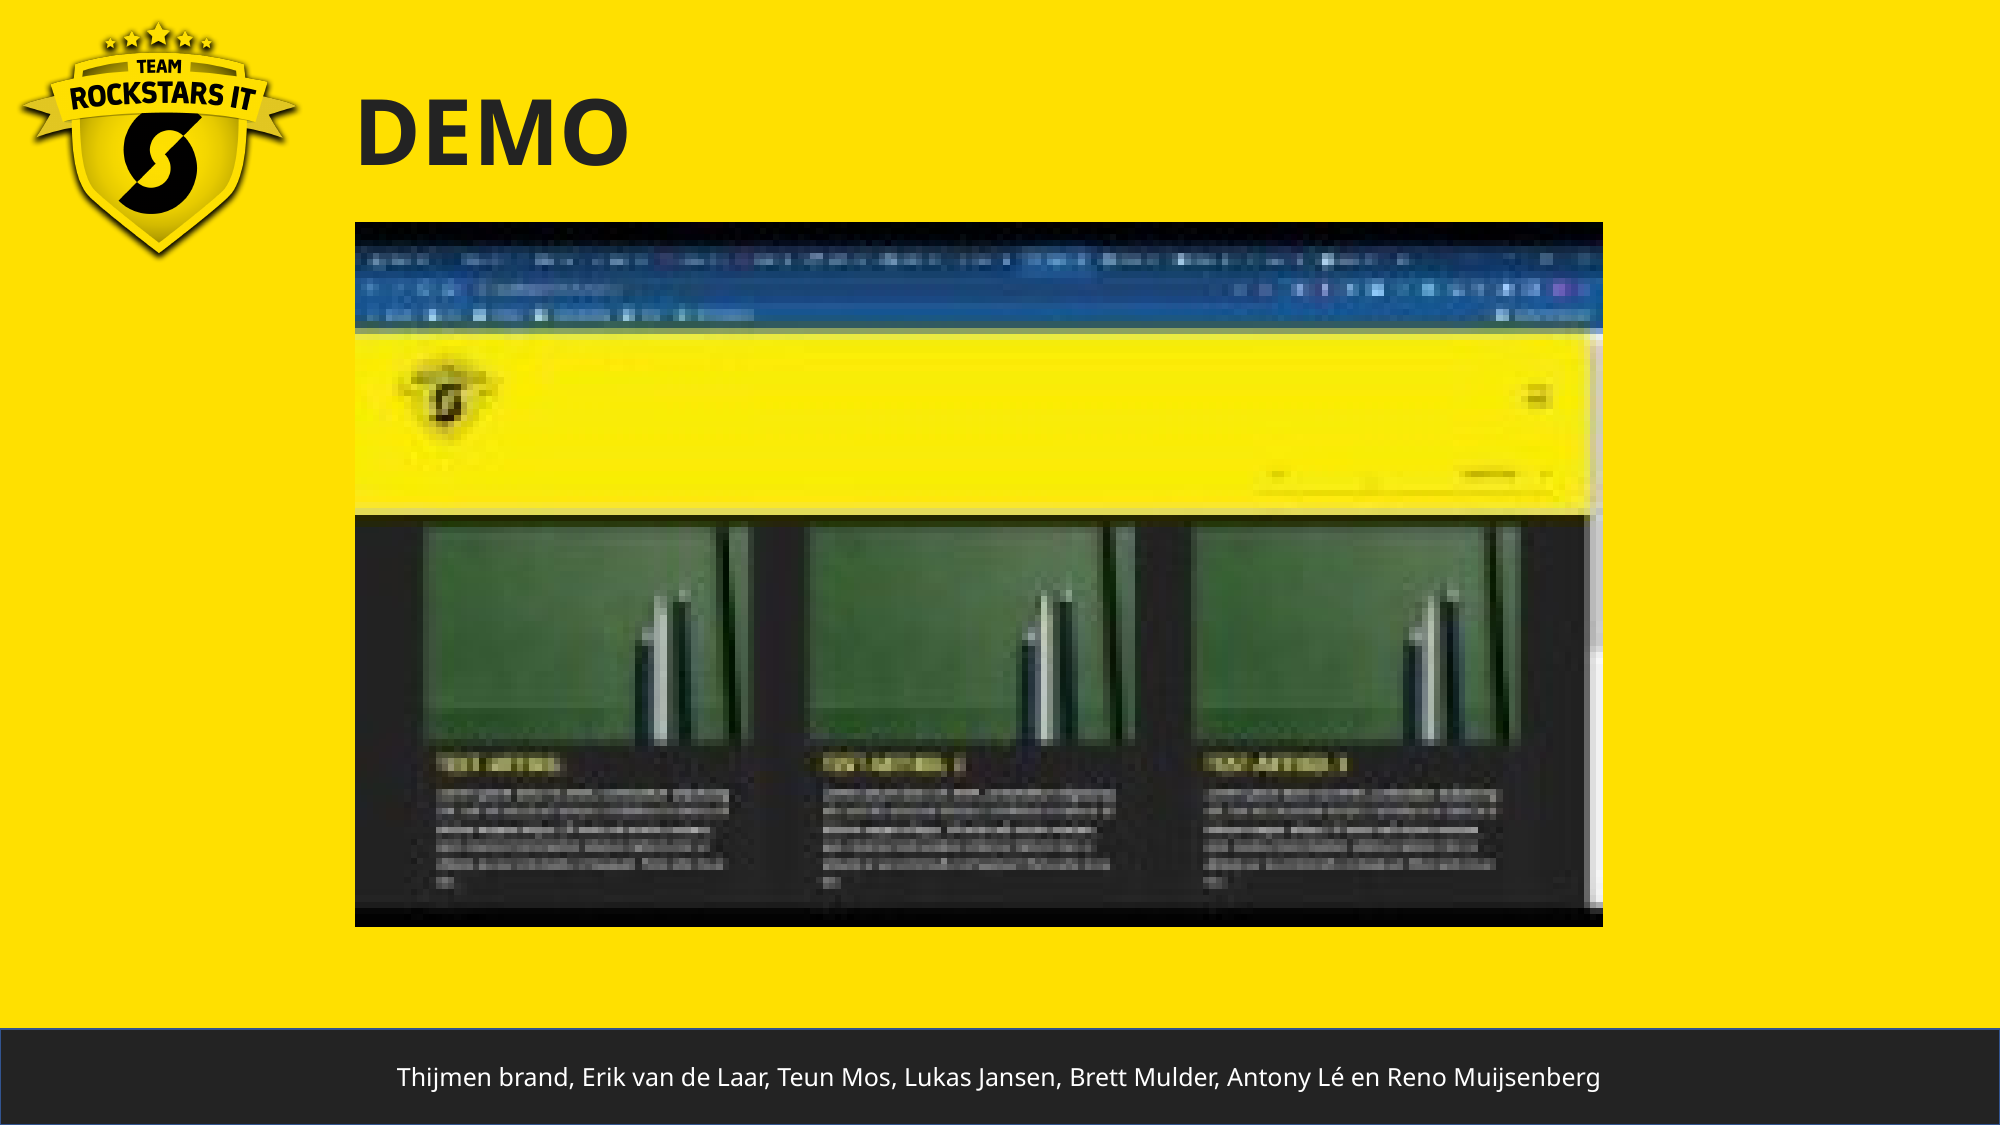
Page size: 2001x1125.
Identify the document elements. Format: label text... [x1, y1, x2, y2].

text_box [0, 1028, 2000, 1125]
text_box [354, 221, 1604, 928]
text_box Thijmen brand, Erik van de Laar, Teun Mos, Lukas Jansen, Brett Mulder, Antony Lé en Reno Muijsenberg [18, 1054, 1982, 1100]
picture [0, 0, 322, 272]
text_box DEMO [338, 74, 1839, 197]
